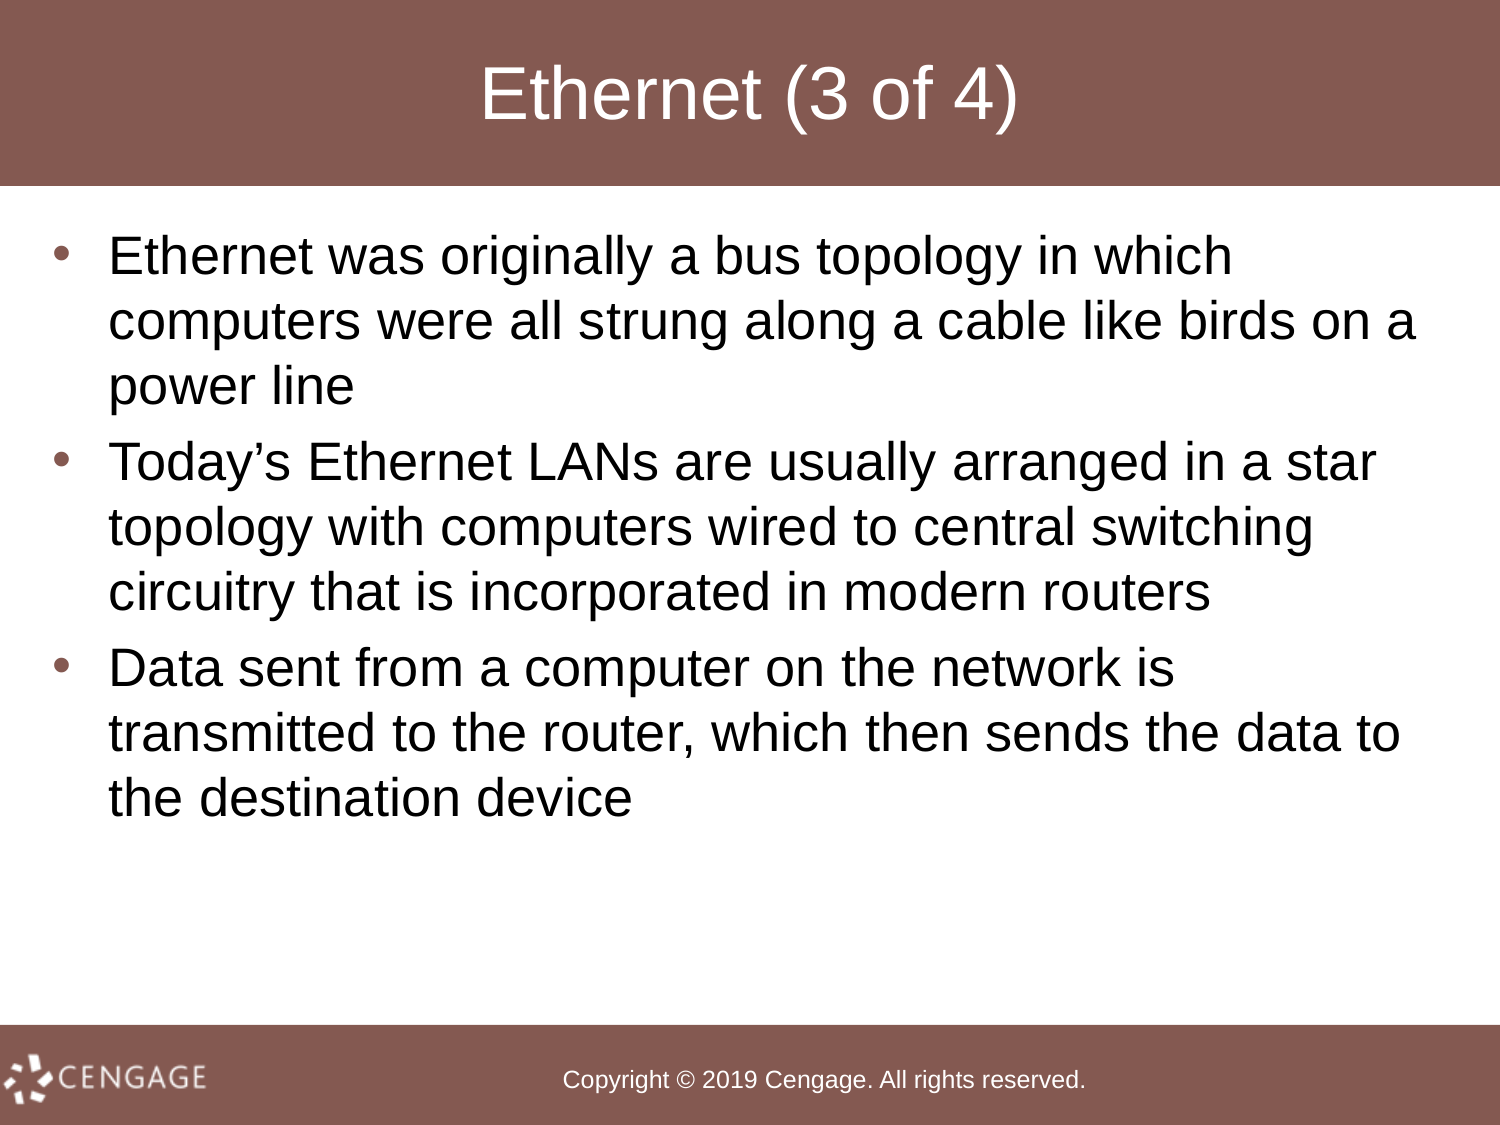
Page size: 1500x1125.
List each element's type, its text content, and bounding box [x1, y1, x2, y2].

list Ethernet was originally a bus topology in which computers were all strung along a cable like birds on a power line Today’s Ethernet LANs are usually arranged in a star topology with computers wired to central switching circuitry that is incorporated in modern routers Data sent from a computer on the network is transmitted to the router, which then sends the data to the destination device [37, 212, 1475, 1005]
picture [0, 1051, 211, 1106]
title Ethernet (3 of 4) [75, 4, 1425, 175]
